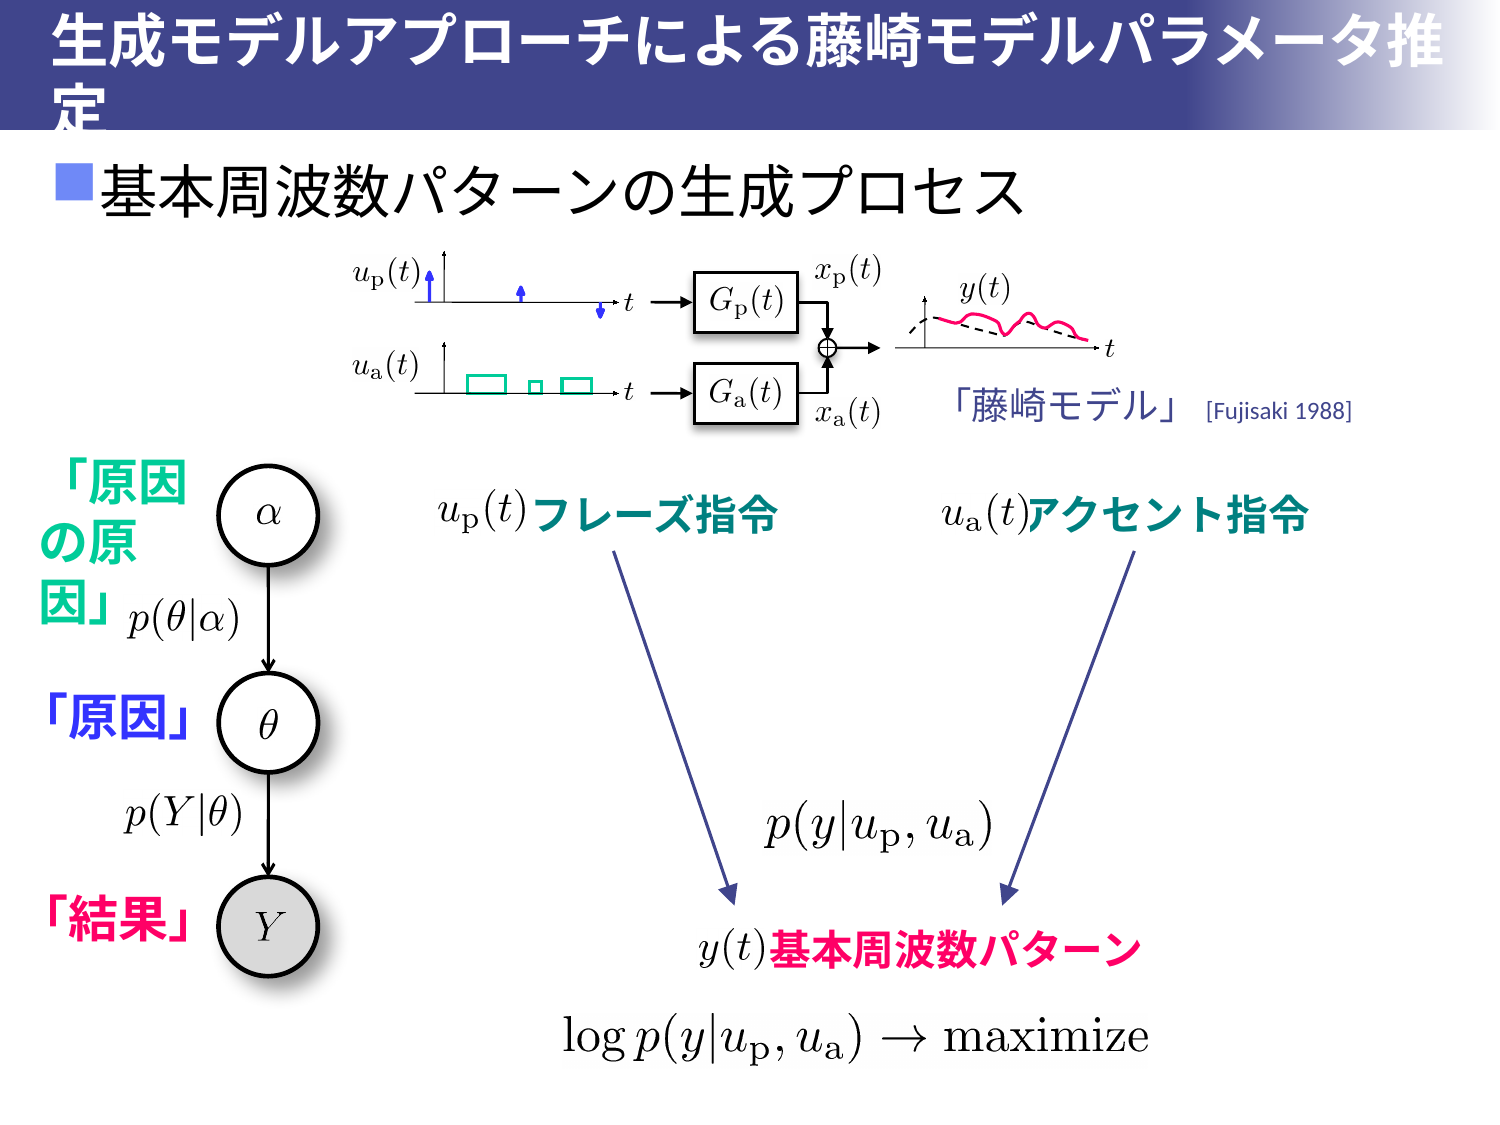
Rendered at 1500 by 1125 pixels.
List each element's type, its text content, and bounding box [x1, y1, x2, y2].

text_box アクセント指令 [1004, 481, 1325, 546]
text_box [1001, 550, 1135, 906]
picture [433, 489, 526, 536]
text_box 「藤崎モデル」[Fujisaki 1988] [1118, 374, 1369, 435]
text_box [696, 915, 1150, 982]
picture [761, 800, 993, 856]
picture [941, 492, 1030, 535]
picture [561, 1013, 1148, 1069]
list 基本周波数パターンの生成プロセス [35, 147, 1481, 1105]
title 生成モデルアプローチによる藤崎モデルパラメータ推定 [35, 34, 1481, 114]
text_box フレーズ指令 [515, 481, 794, 547]
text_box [350, 250, 1117, 429]
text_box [613, 550, 735, 906]
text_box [23, 442, 319, 977]
